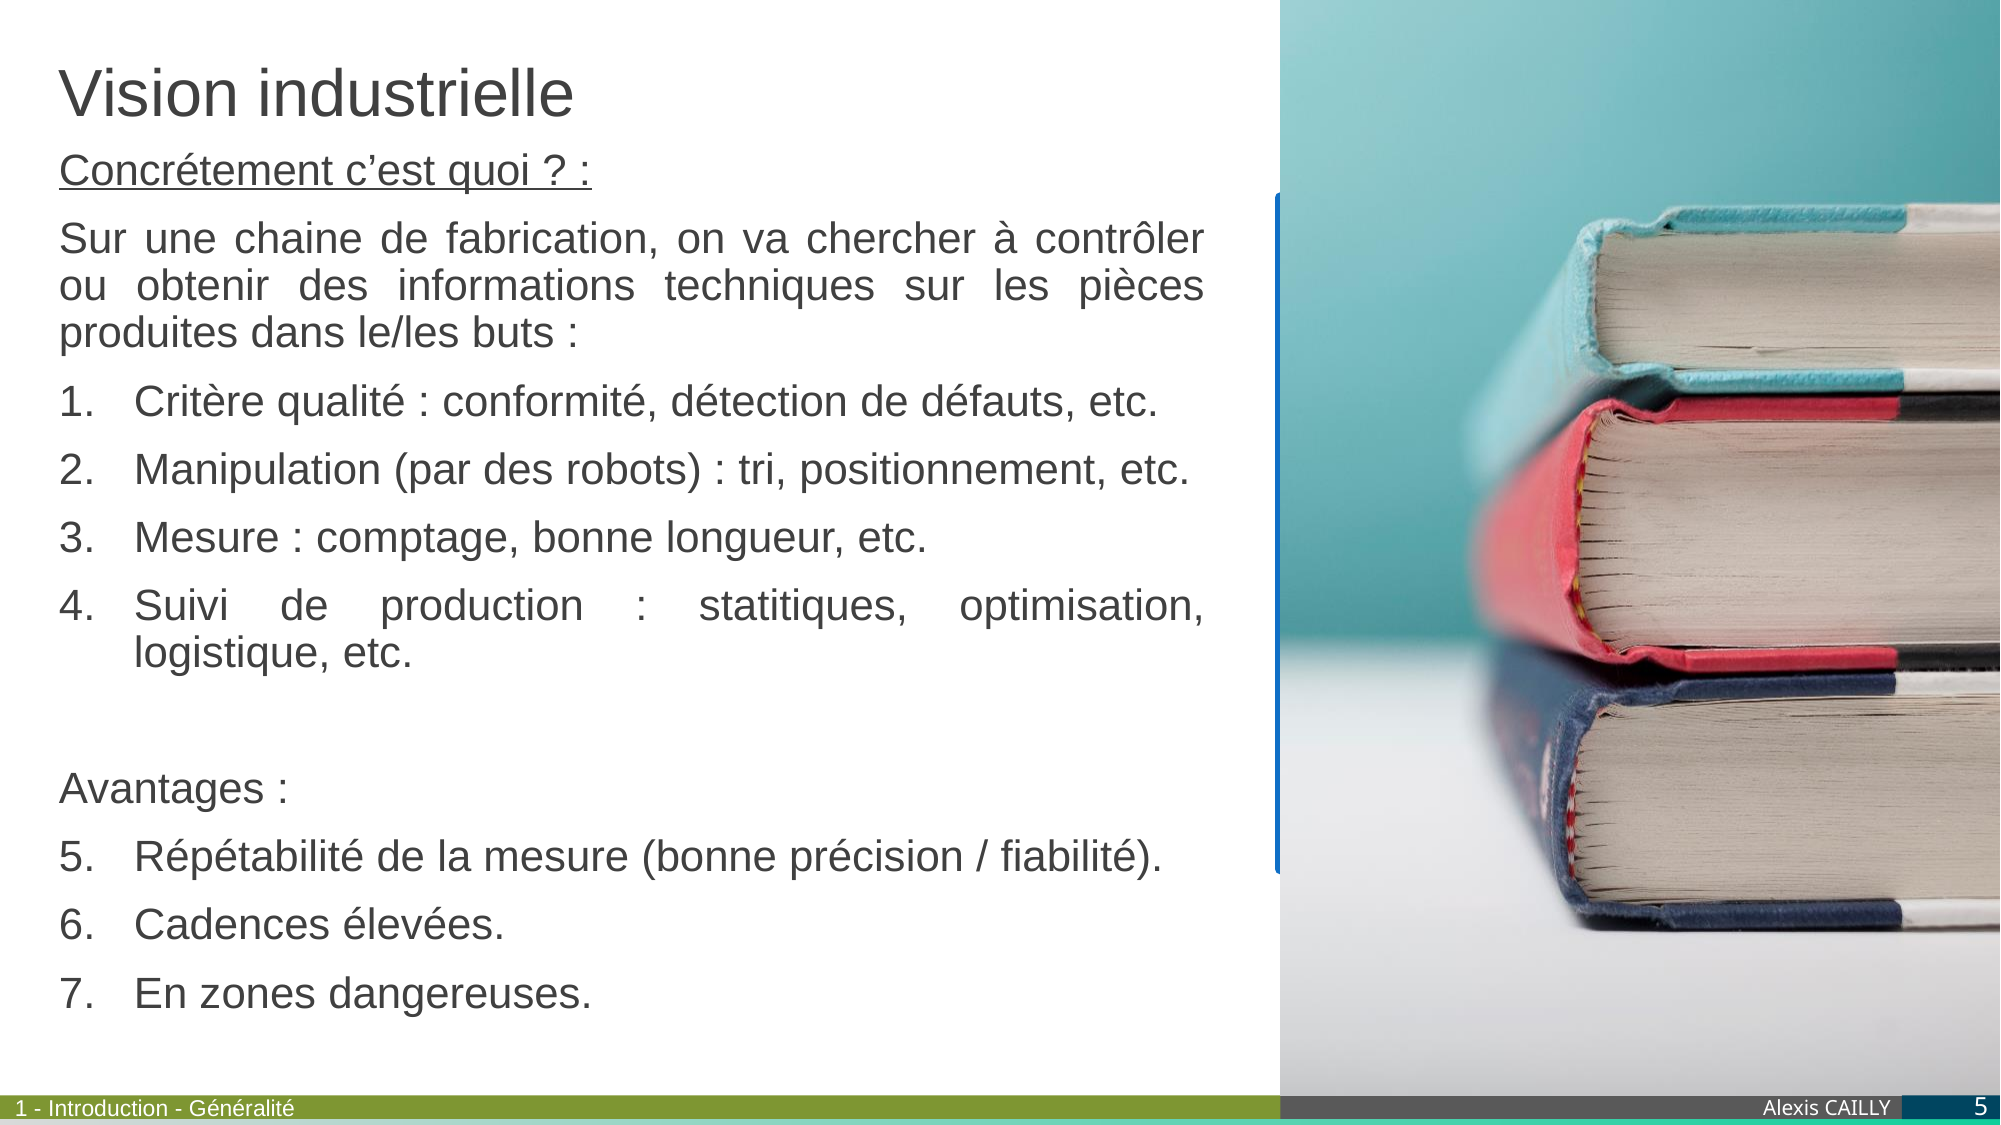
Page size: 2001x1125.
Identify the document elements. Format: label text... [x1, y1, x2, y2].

list Concrétement c’est quoi ? : Sur une chaine de fabrication, on va chercher à contrôler ou obtenir des informations techniques sur les pièces produites dans le/les buts : Critère qualité : conformité, détection de défauts, etc. Manipulation (par des robots) : tri, positionnement, etc. Mesure : comptage, bonne longueur, etc. Suivi de production : statitiques, optimisation, logistique, etc. Avantages : Répétabilité de la mesure (bonne précision / fiabilité). Cadences élevées. En zones dangereuses. [59, 147, 1207, 435]
picture [1280, 0, 2000, 1096]
title Vision industrielle [59, 59, 1207, 147]
text_box 1 - Introduction - Généralité [0, 1085, 1058, 1125]
slide_number 5 [1901, 1096, 2000, 1120]
